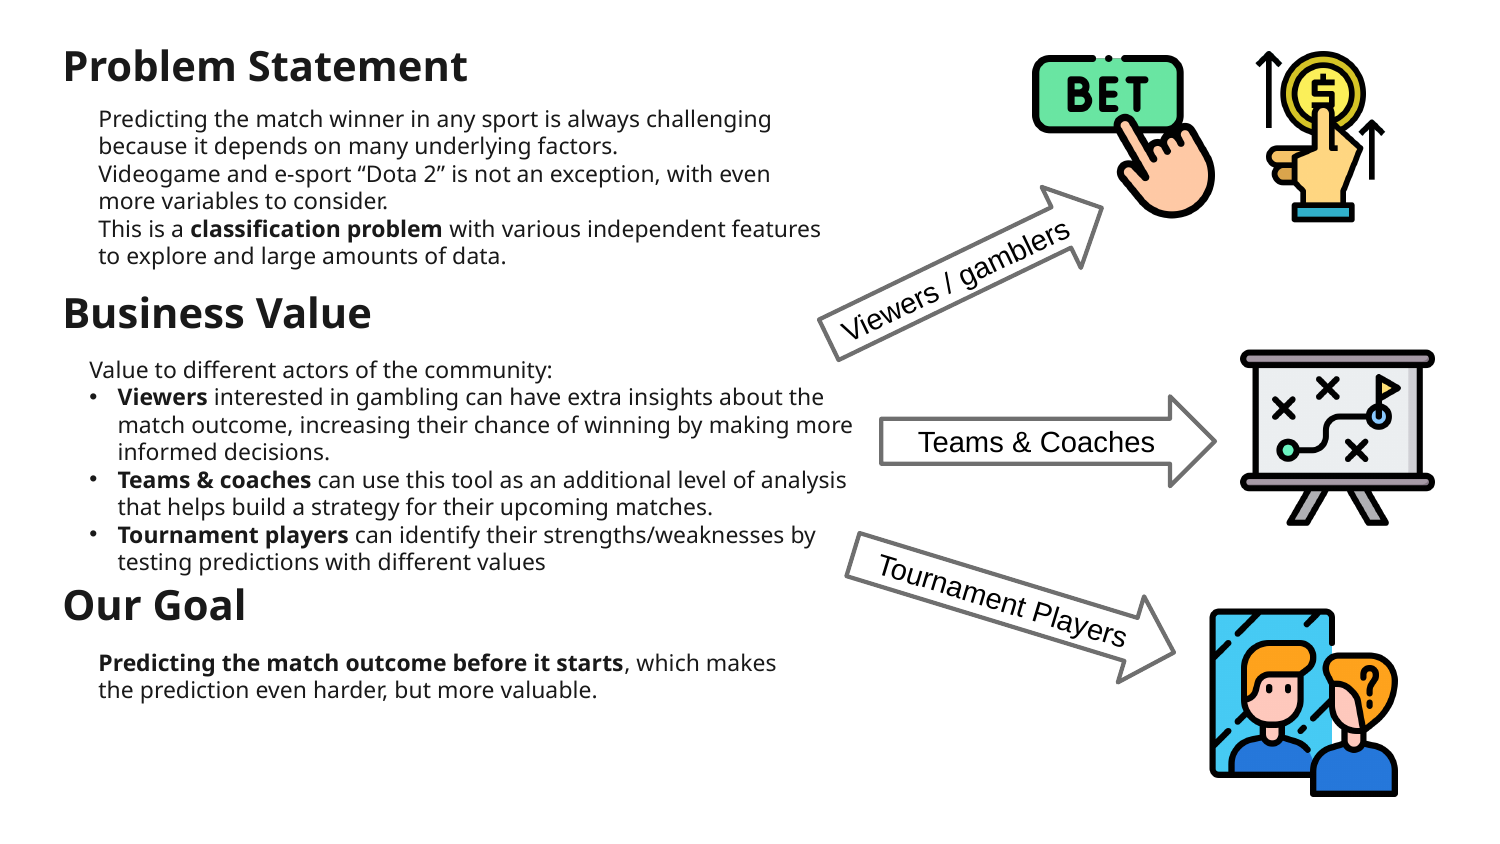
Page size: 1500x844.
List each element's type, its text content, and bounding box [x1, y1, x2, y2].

picture [1202, 602, 1404, 804]
text_box Teams & Coaches [879, 394, 1218, 489]
text_box Value to different actors of the community: Viewers interested in gambling can have extra insights about the match outcome, increasing their chance of winning by making more informed decisions. Teams & coaches can use this tool as an additional level of analysis that helps build a strategy for their upcoming matches. Tournament players can identify their strengths/weaknesses by testing predictions with different values [74, 340, 896, 564]
text_box Our Goal [47, 563, 714, 634]
picture [1222, 45, 1406, 229]
text_box Tournament Players [844, 531, 1176, 685]
text_box Viewers / gamblers [816, 216, 1094, 363]
title Problem Statement [47, 24, 714, 140]
subtitle Predicting the match winner in any sport is always challenging because it depends on many underlying factors. Videogame and e-sport “Dota 2” is not an exception, with even more variables to consider. This is a classification problem with various independent features to explore and large amounts of data. [83, 89, 845, 265]
picture [1240, 340, 1435, 535]
text_box Business Value [47, 271, 714, 347]
text_box Predicting the match outcome before it starts, which makes the prediction even harder, but more valuable. [83, 633, 824, 759]
picture [1032, 45, 1216, 229]
